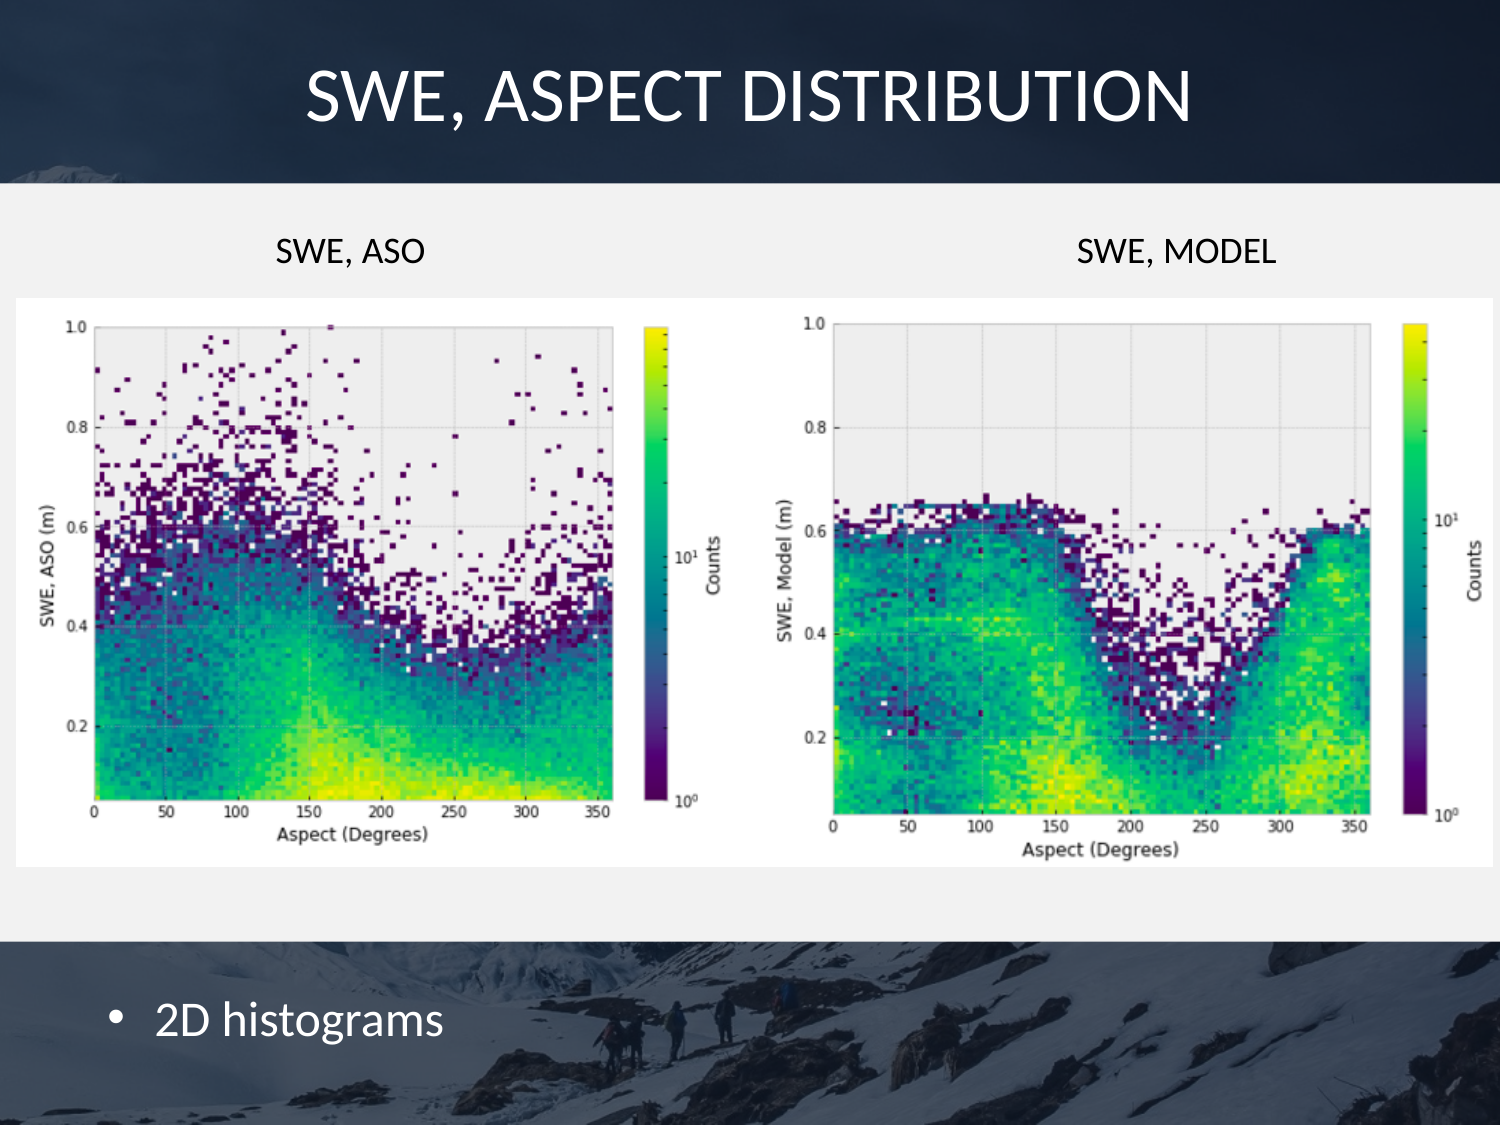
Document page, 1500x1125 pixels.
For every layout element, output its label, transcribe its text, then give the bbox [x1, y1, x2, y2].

text_box 2D histograms [92, 978, 602, 1054]
title SWE, aspect Distribution [75, 0, 1425, 184]
text_box SWE, MODEL [1062, 218, 1292, 279]
picture [16, 297, 1493, 867]
text_box SWE, ASO [260, 218, 449, 279]
